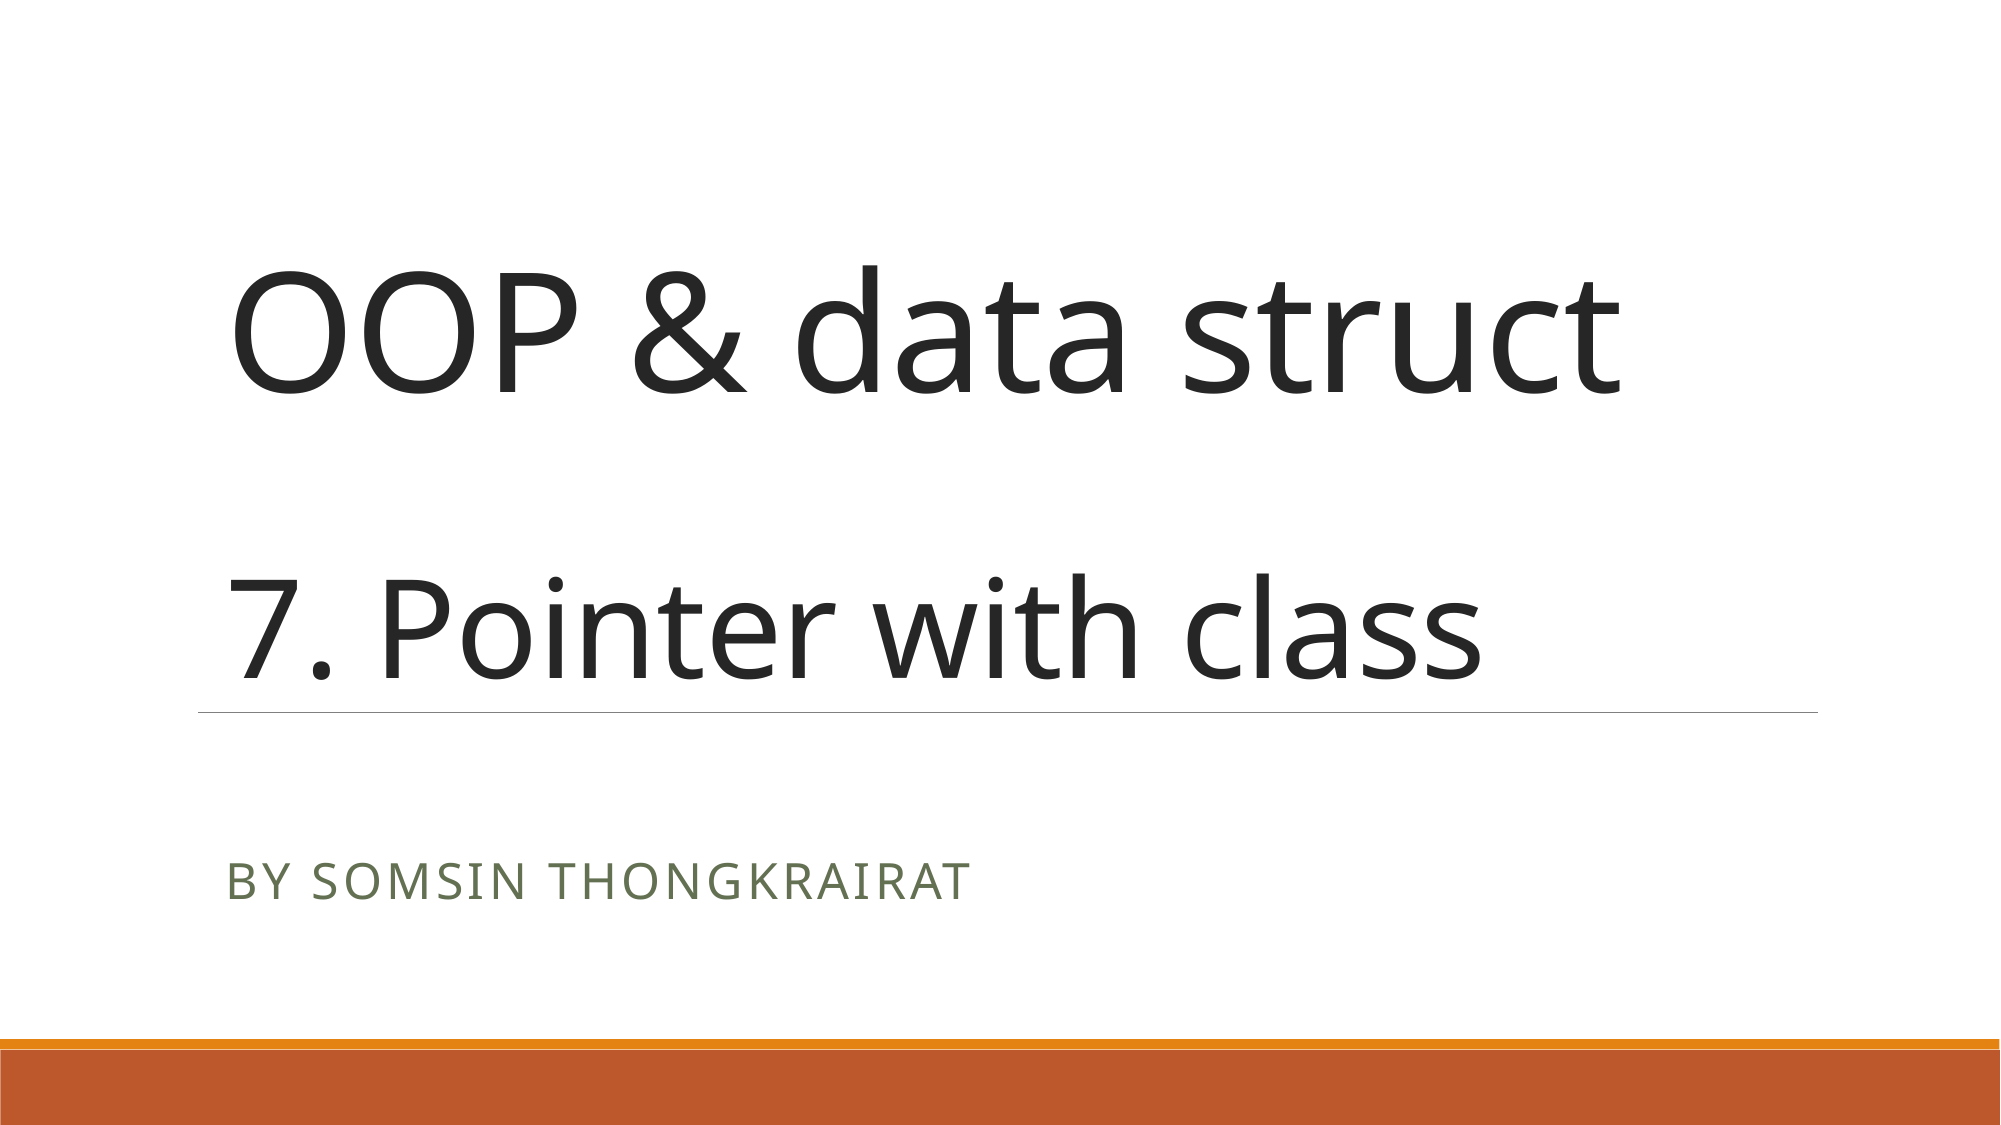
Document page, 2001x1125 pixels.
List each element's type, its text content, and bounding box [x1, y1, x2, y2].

title OOP & data struct 7. Pointer with class [210, 129, 1726, 715]
subtitle By Somsin Thongkrairat [210, 848, 1381, 968]
